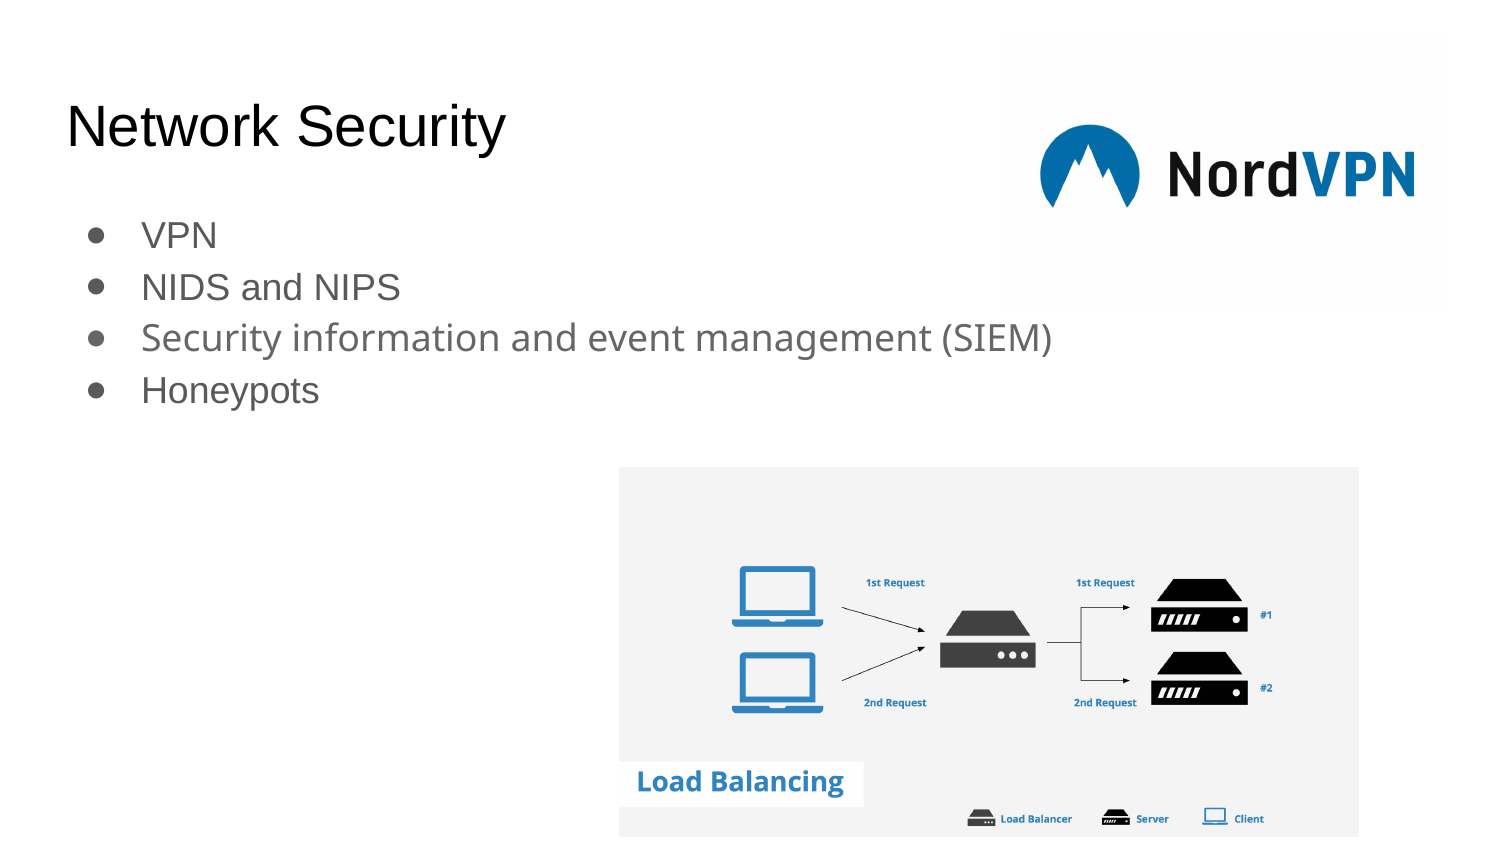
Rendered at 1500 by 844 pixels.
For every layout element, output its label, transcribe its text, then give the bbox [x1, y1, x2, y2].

picture [618, 467, 1359, 838]
list VPN NIDS and NIPS Security information and event management (SIEM) Honeypots [51, 189, 1449, 750]
title Network Security [51, 72, 999, 167]
picture [1004, 31, 1450, 310]
